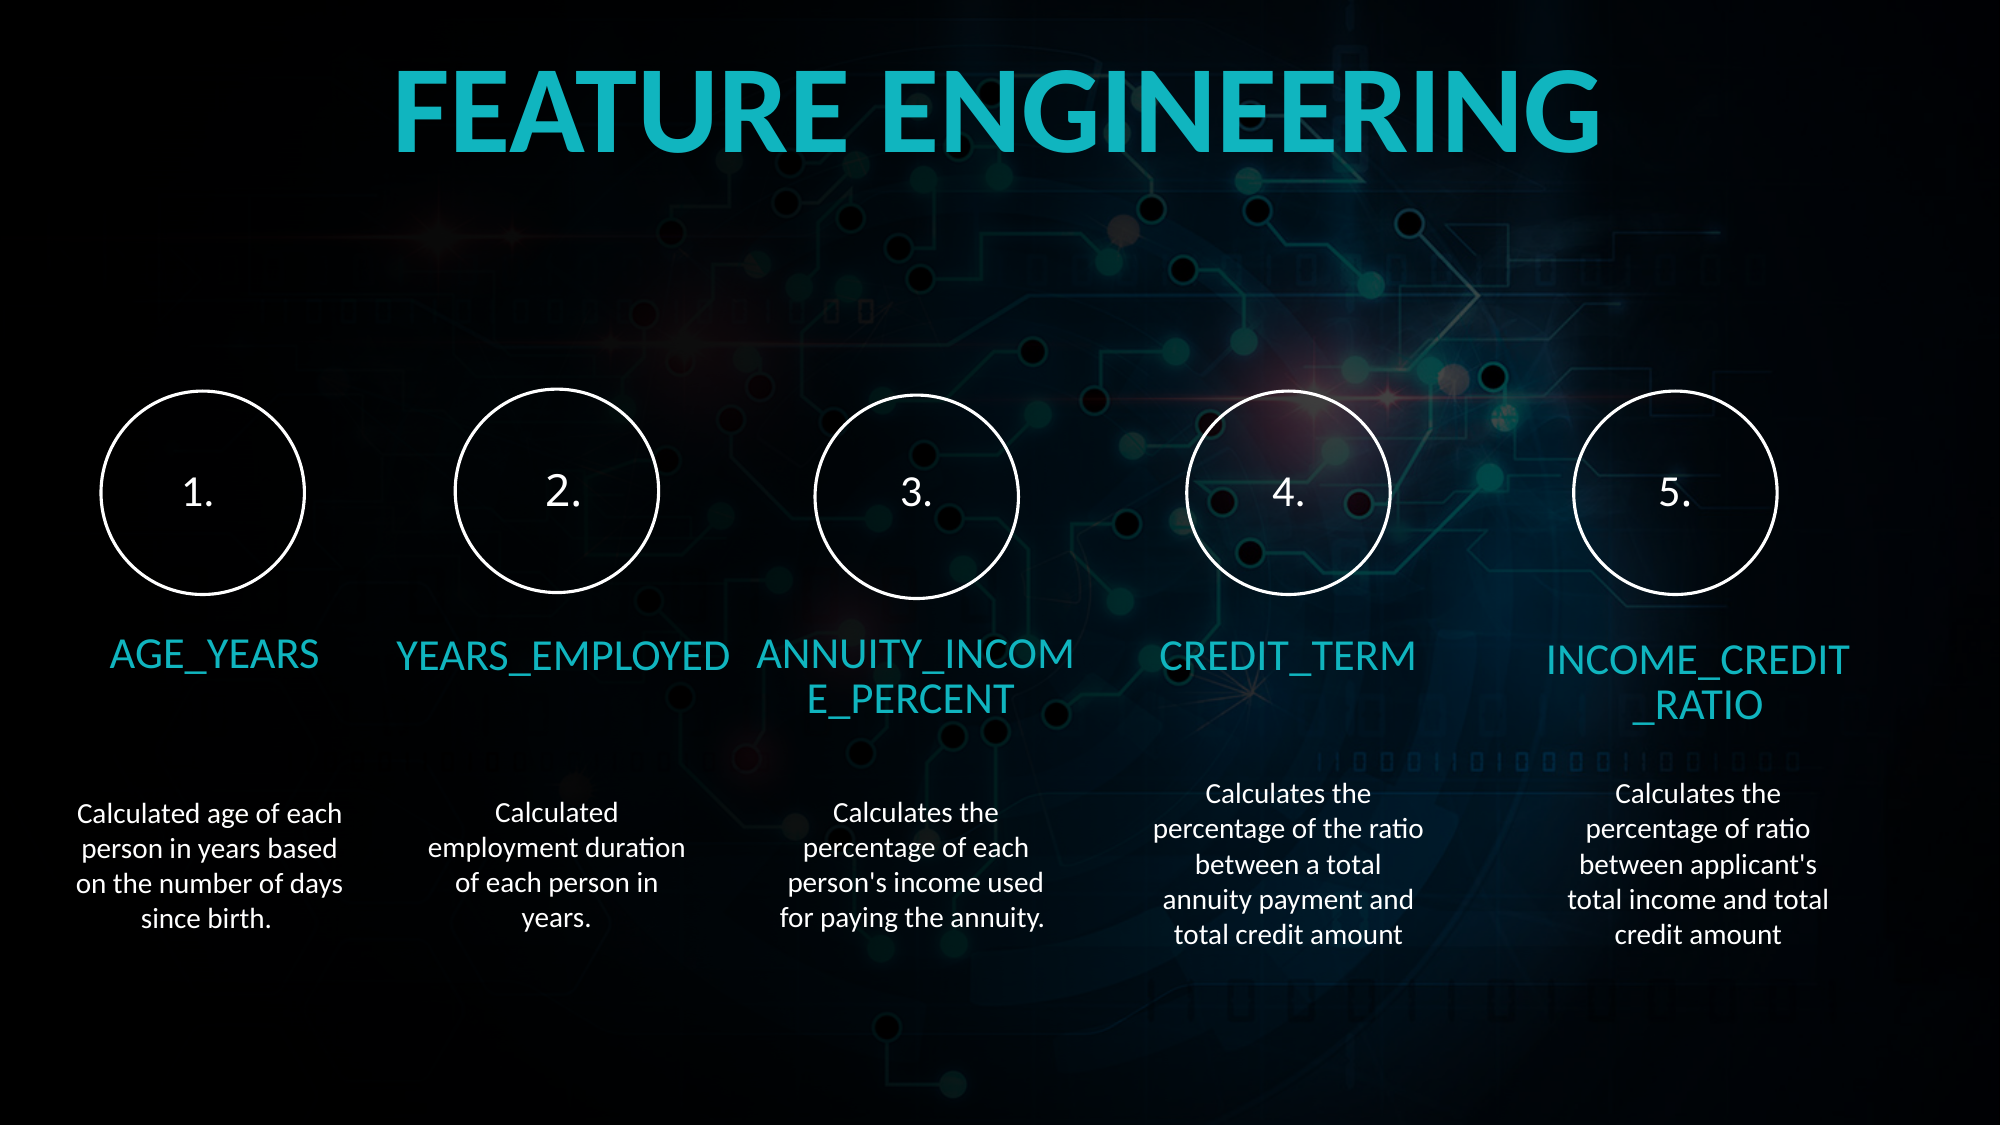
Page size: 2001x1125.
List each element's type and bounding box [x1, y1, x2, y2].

text_box [100, 391, 305, 595]
text_box [455, 389, 659, 593]
text_box [814, 395, 1019, 599]
picture [1, 0, 1999, 1125]
text_box [1573, 391, 1778, 595]
text_box [1186, 391, 1391, 595]
